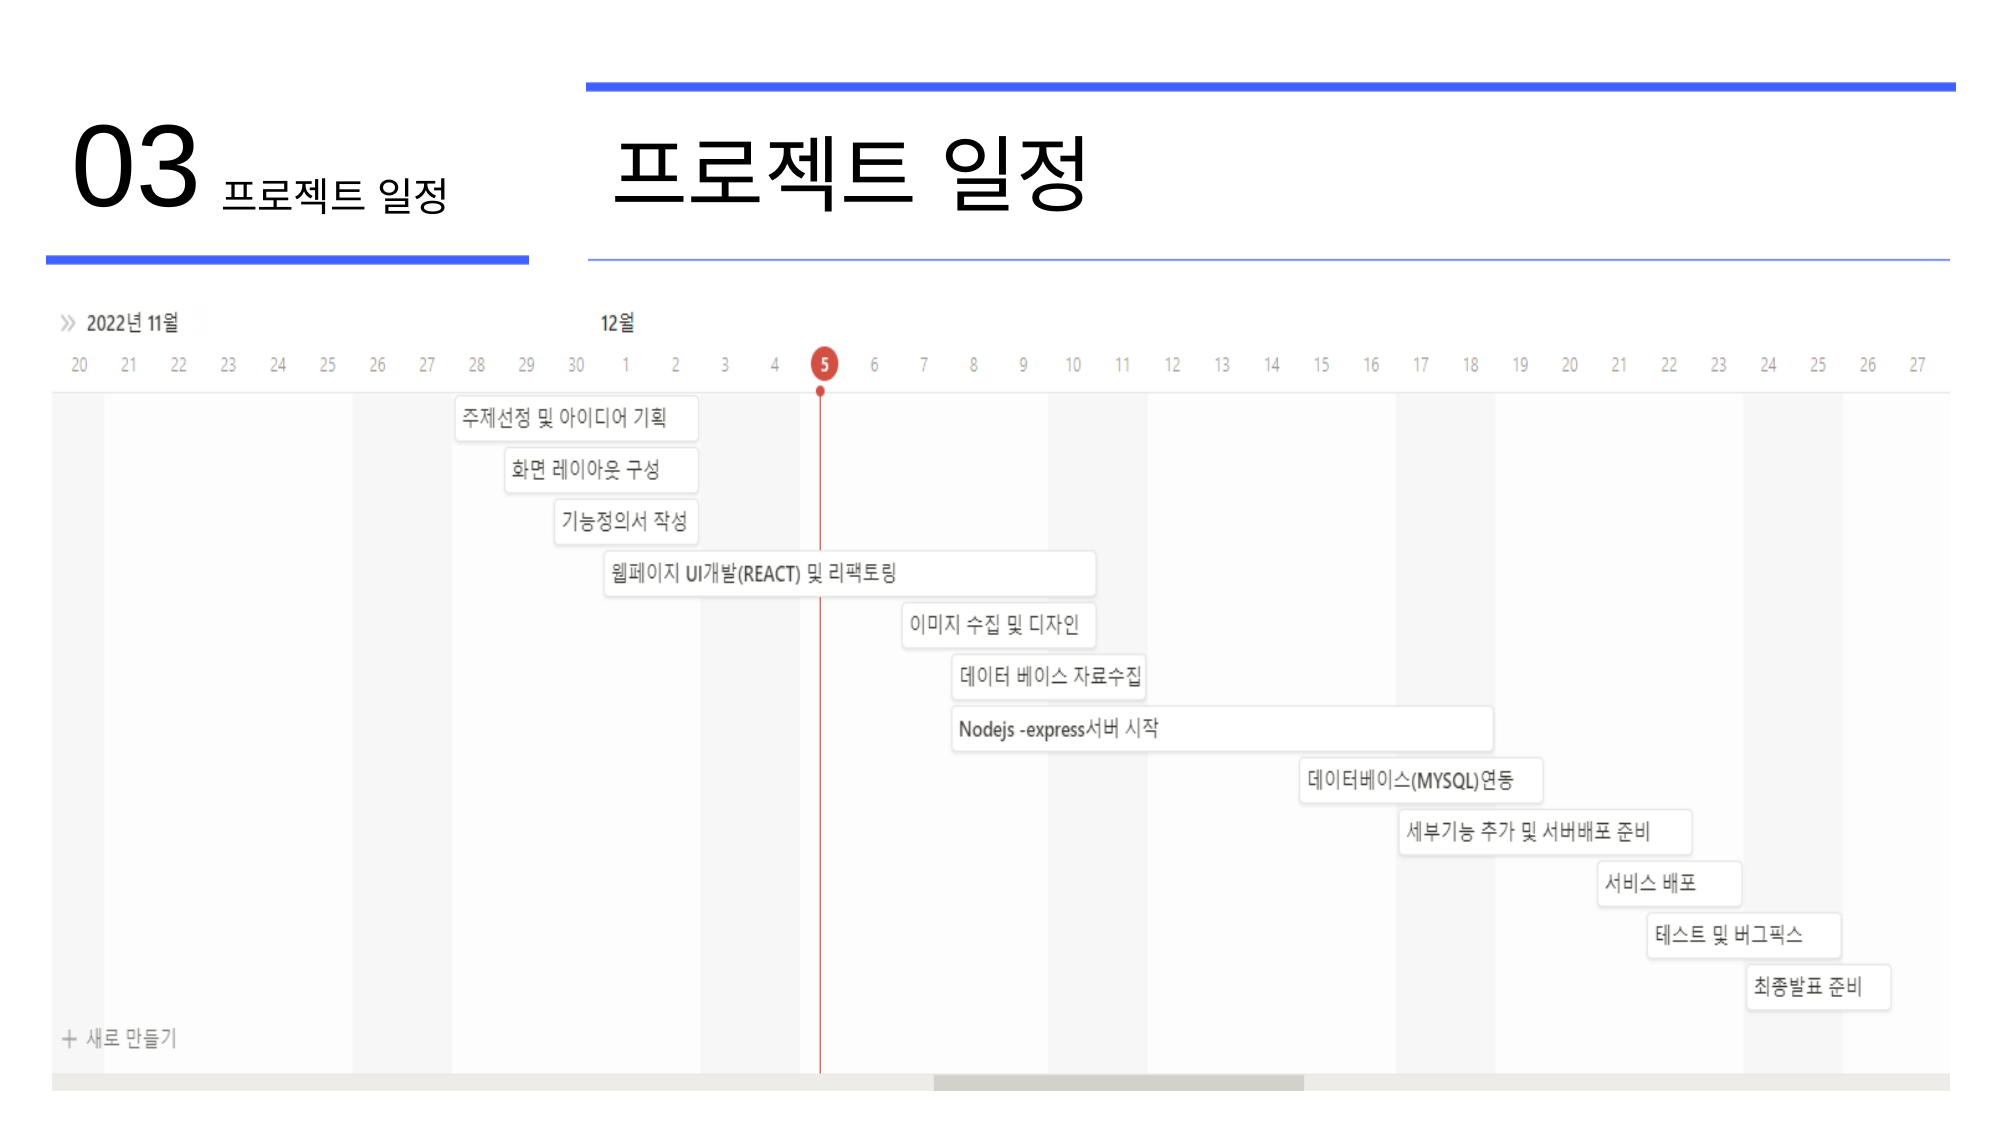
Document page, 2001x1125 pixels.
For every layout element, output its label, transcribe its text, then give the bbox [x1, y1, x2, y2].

picture [45, 242, 529, 278]
text_box 프로젝트 일정 [601, 117, 1520, 228]
text_box 프로젝트 일정 [280, 166, 552, 224]
picture [587, 257, 1950, 263]
picture [45, 295, 1950, 1092]
picture [585, 69, 1956, 105]
text_box 03 [61, 85, 280, 236]
